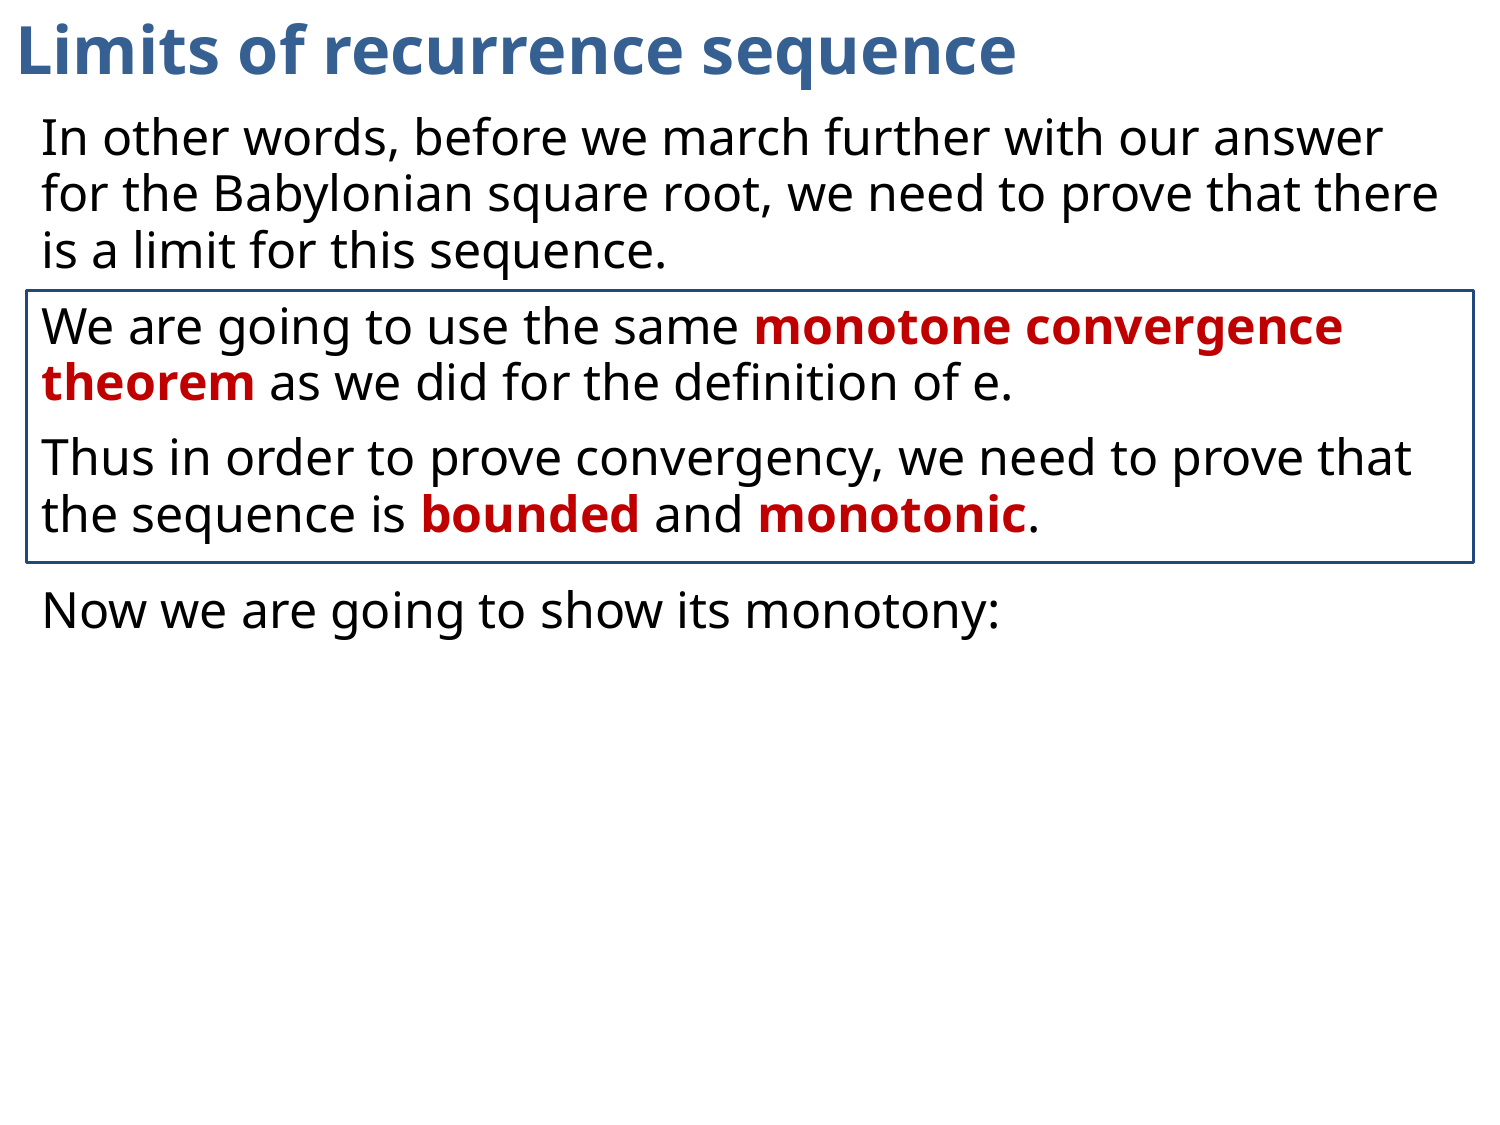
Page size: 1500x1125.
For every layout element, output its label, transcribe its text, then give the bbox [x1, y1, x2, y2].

text_box We are going to use the same monotone convergence theorem as we did for the definition of e. Thus in order to prove convergency, we need to prove that the sequence is bounded and monotonic. [26, 290, 1474, 563]
text_box In other words, before we march further with our answer for the Babylonian square root, we need to prove that there is a limit for this sequence. [26, 101, 1474, 290]
title Limits of recurrence sequence [0, 0, 1500, 102]
